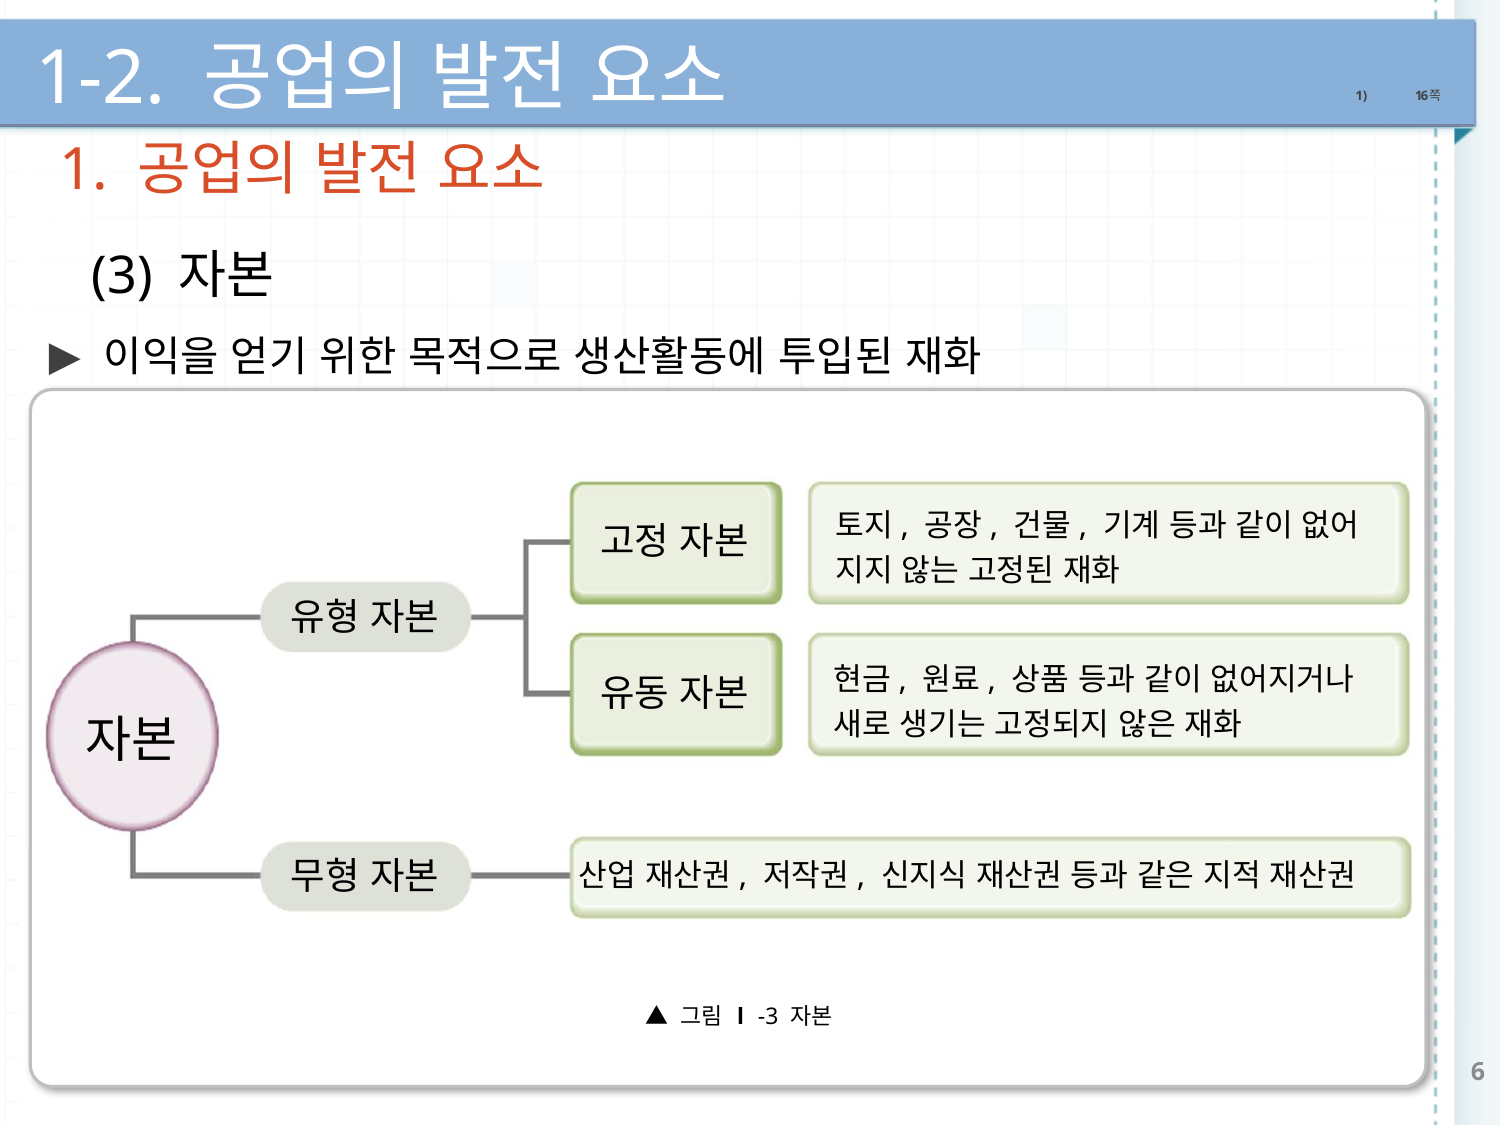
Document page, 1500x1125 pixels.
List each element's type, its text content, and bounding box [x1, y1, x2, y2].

text_box 이익을 얻기 위한 목적으로 생산활동에 투입된 재화 [34, 312, 1291, 387]
text_box 6 [1149, 1042, 1500, 1103]
text_box 1. 공업의 발전 요소 [0, 131, 1424, 202]
text_box 1-2. 공업의 발전 요소 [0, 1, 1211, 119]
list 16쪽 [1340, 80, 1459, 116]
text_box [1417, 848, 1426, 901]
text_box [28, 387, 1429, 1089]
text_box ▲ 그림 Ⅰ-3 자본 [630, 994, 848, 1037]
list (3) 자본 [76, 233, 1424, 312]
picture [39, 461, 1413, 928]
